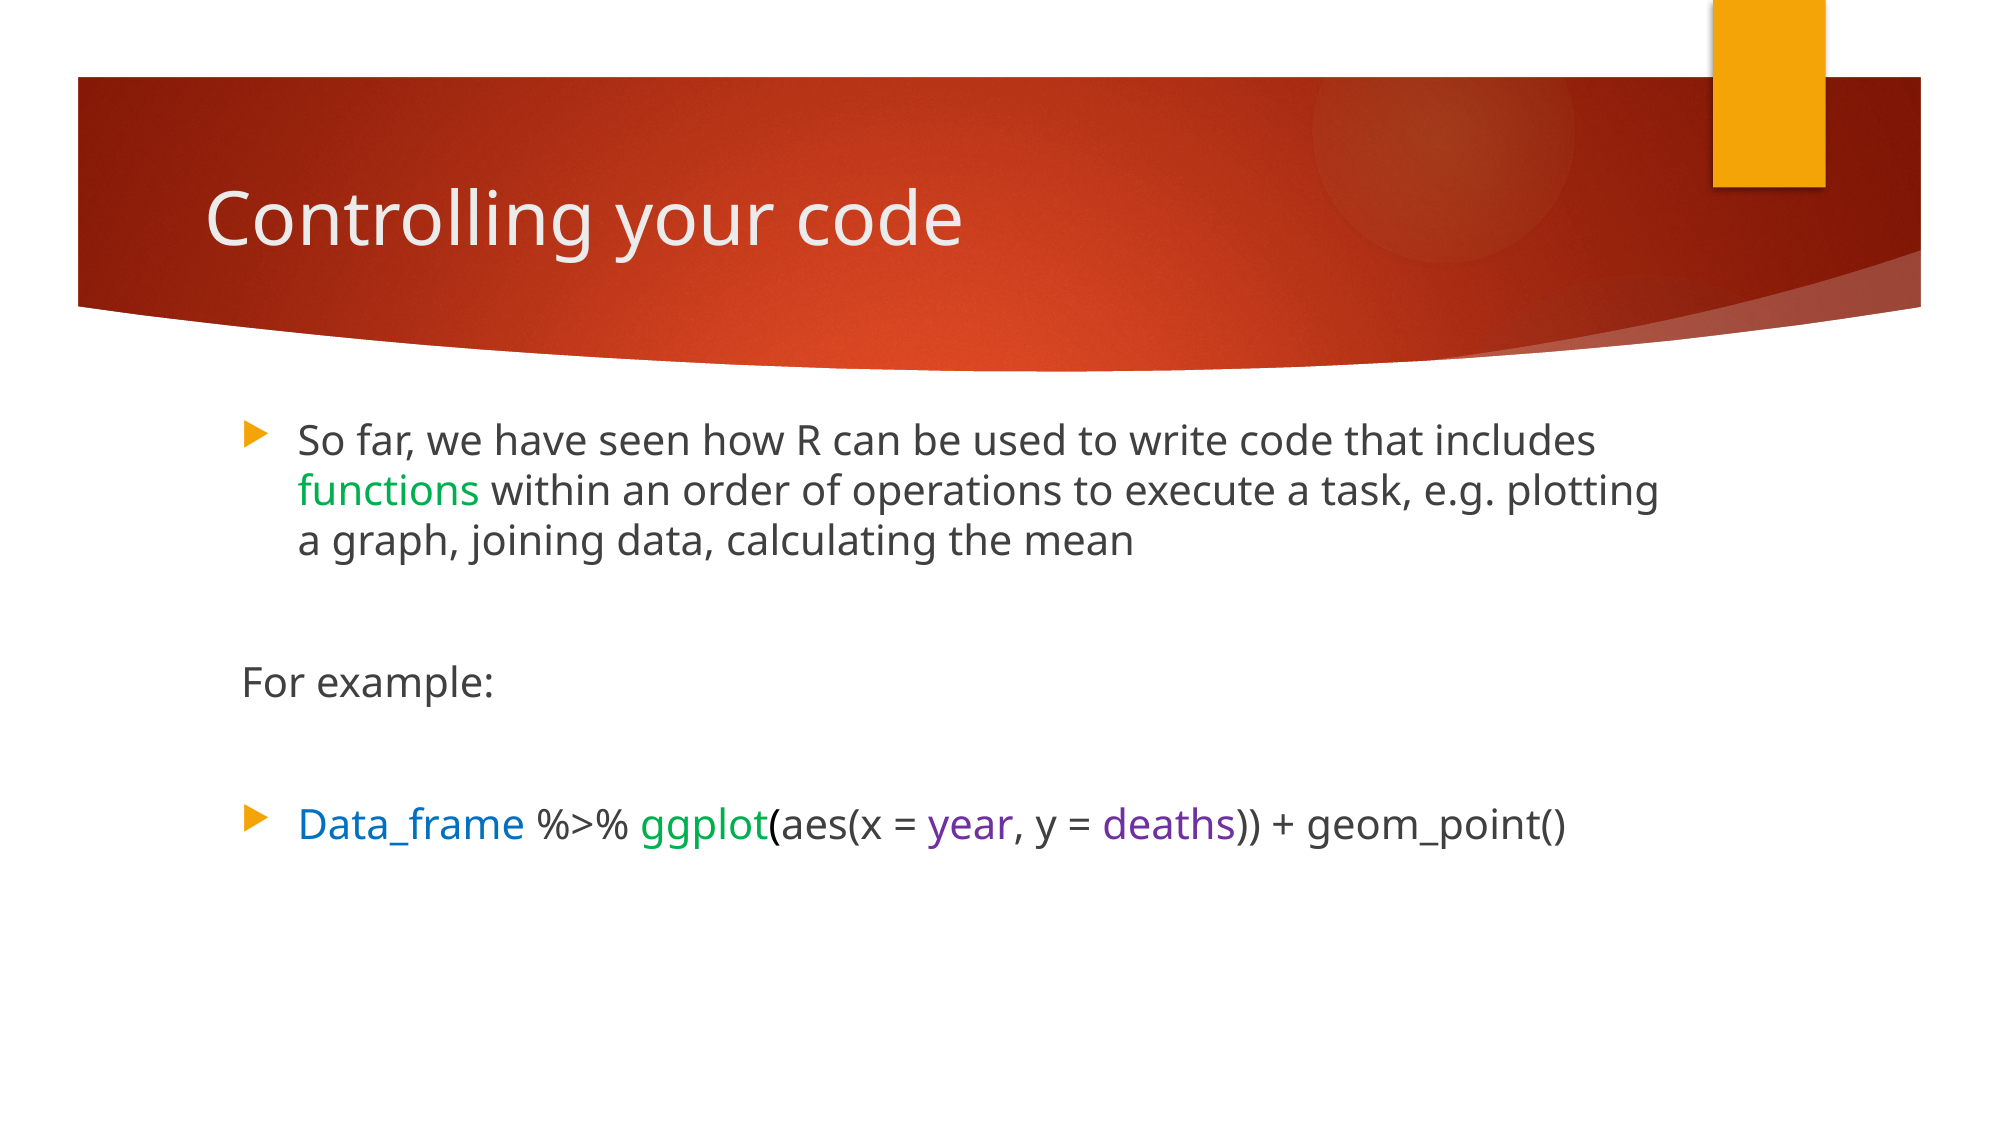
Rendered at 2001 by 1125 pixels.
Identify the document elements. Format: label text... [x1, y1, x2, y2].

list So far, we have seen how R can be used to write code that includes functions within an order of operations to execute a task, e.g. plotting a graph, joining data, calculating the mean For example: Data_frame %>% ggplot(aes(x = year, y = deaths)) + geom_point() [226, 406, 1700, 1043]
title Controlling your code [189, 155, 1627, 275]
